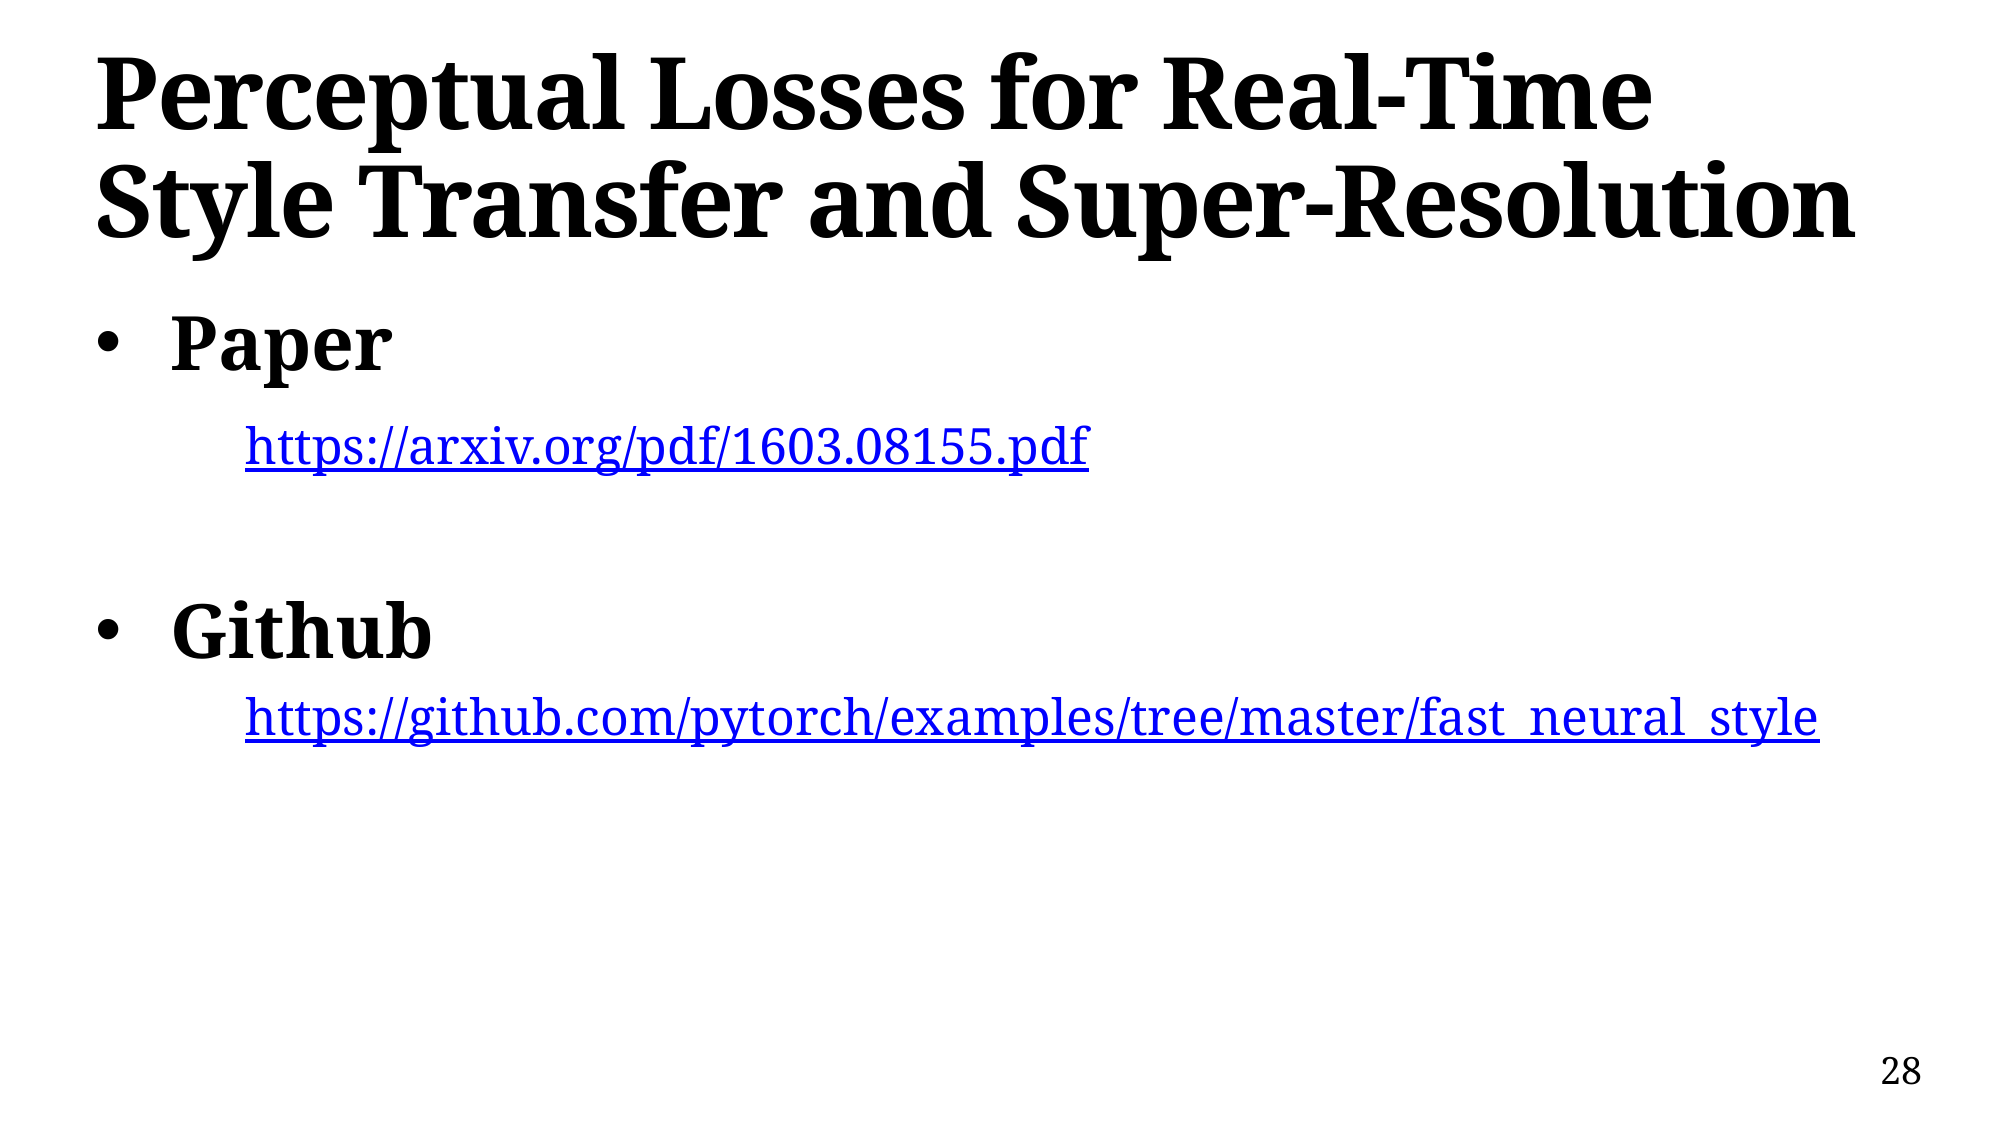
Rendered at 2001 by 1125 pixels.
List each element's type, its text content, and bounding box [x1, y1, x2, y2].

list Paper https://arxiv.org/pdf/1603.08155.pdf Github https://github.com/pytorch/examples/tree/master/fast_neural_style [80, 288, 1920, 1000]
title Perceptual Losses for Real-Time Style Transfer and Super-Resolution [80, 13, 1920, 288]
slide_number 28 [1487, 1042, 1938, 1103]
